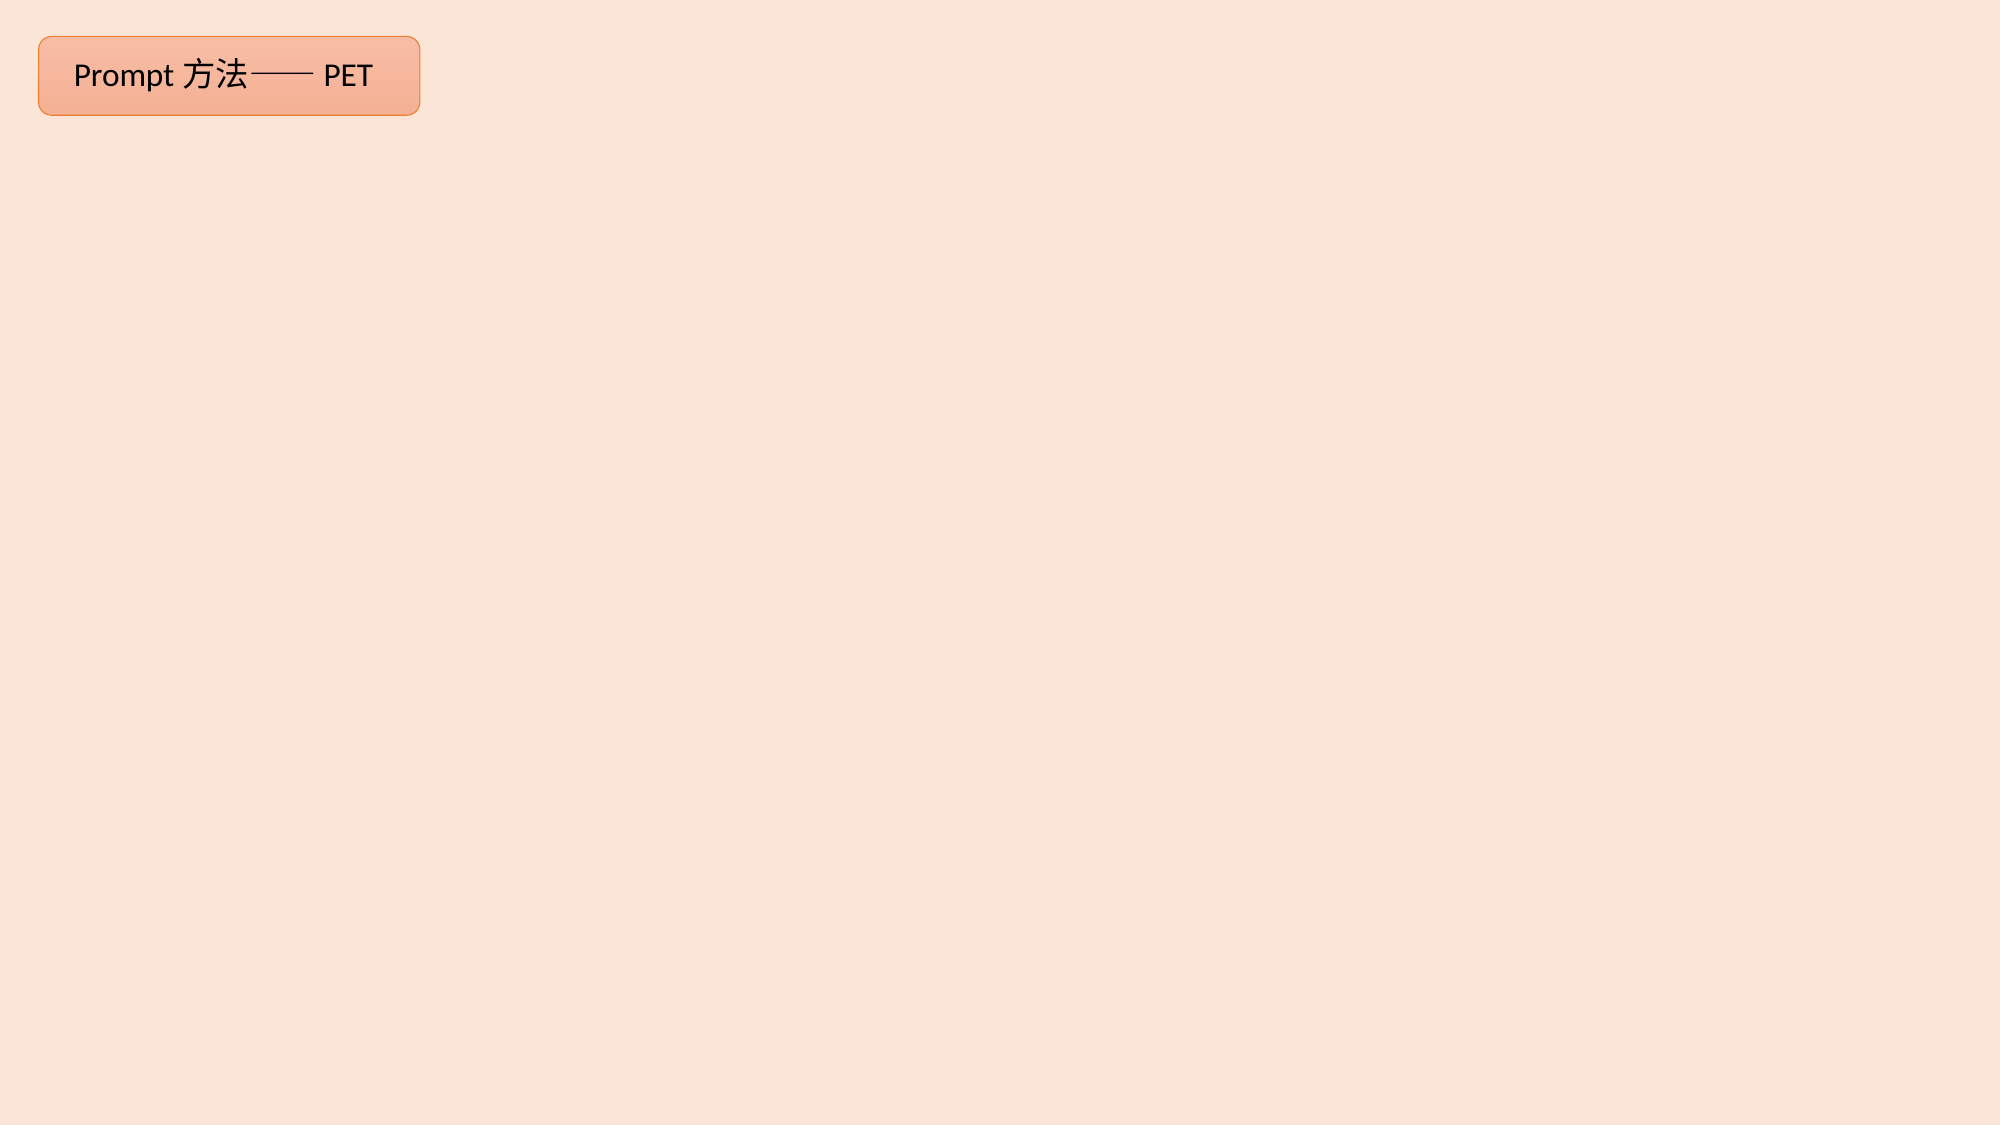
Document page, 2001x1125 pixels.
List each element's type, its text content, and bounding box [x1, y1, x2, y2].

text_box [37, 35, 421, 116]
text_box Prompt方法——PET [59, 45, 389, 100]
text_box [0, 0, 2000, 1125]
